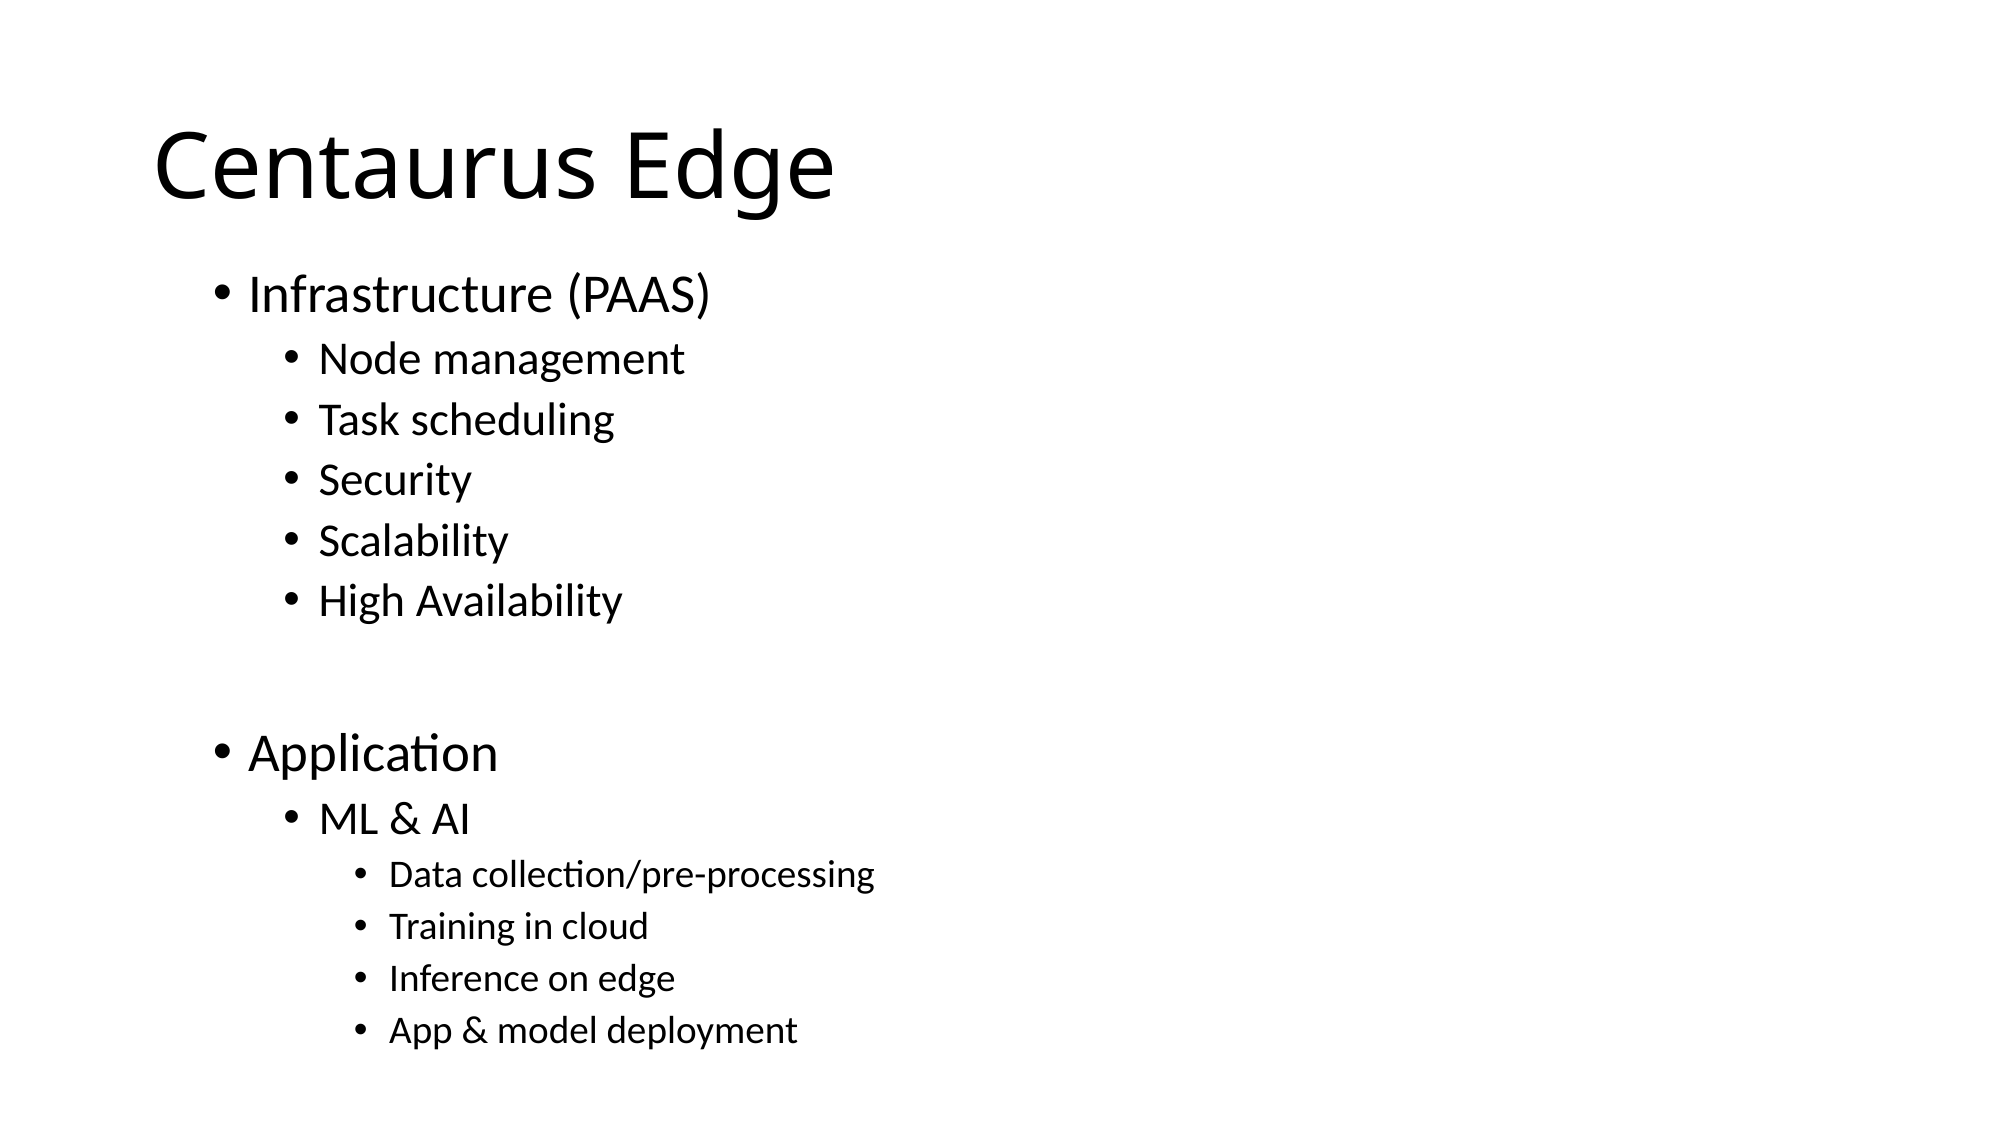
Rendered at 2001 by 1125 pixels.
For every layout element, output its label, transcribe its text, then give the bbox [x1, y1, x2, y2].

list Infrastructure (PAAS) Node management Task scheduling Security Scalability High Availability Application ML & AI Data collection/pre-processing Training in cloud Inference on edge App & model deployment [197, 257, 1923, 1066]
title Centaurus Edge [137, 59, 1863, 278]
